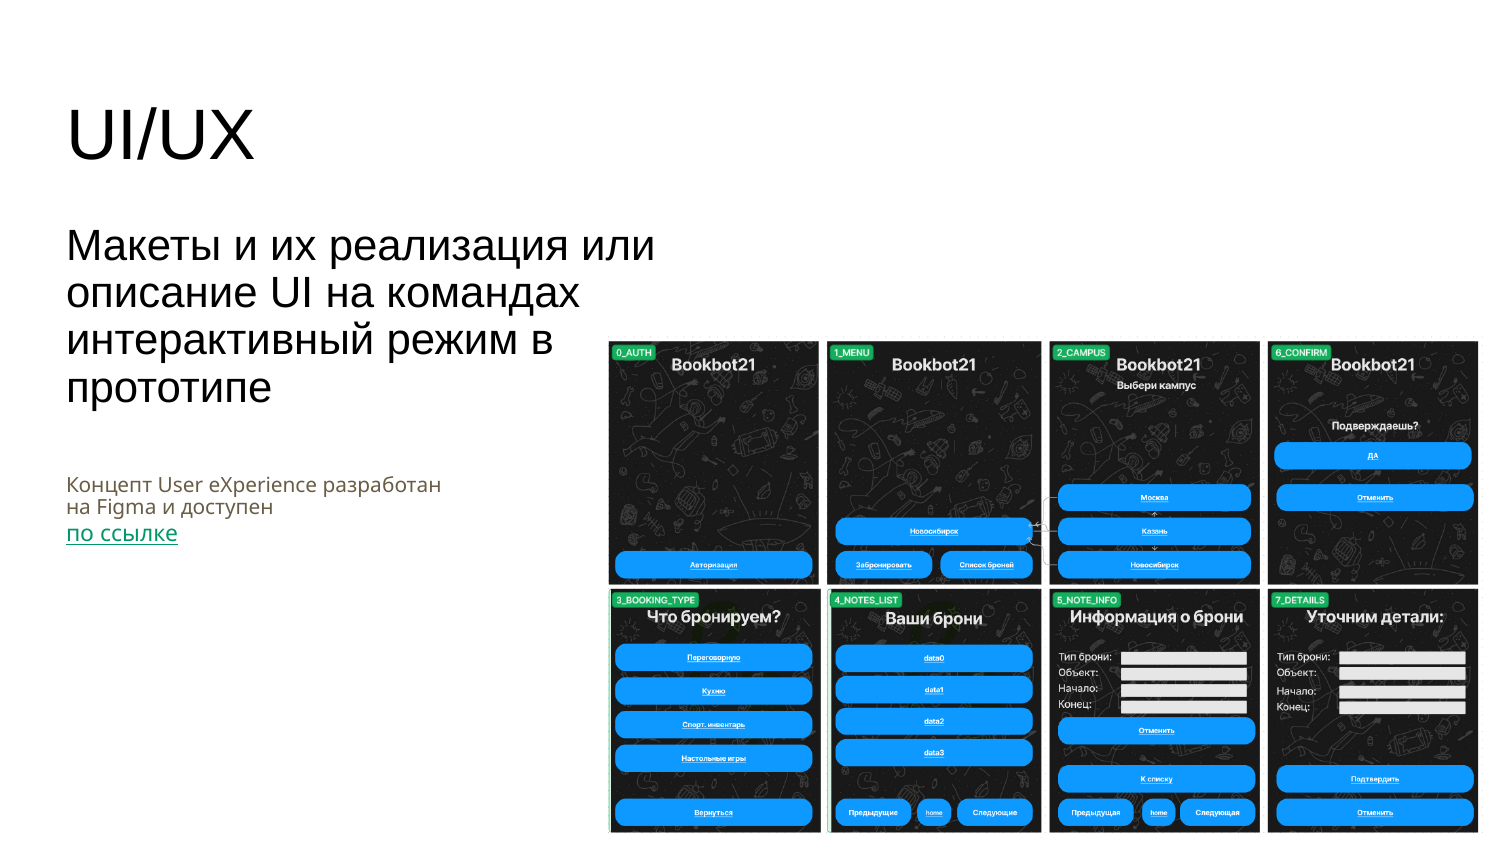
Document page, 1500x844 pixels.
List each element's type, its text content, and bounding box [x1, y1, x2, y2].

title UI/UX [51, 72, 1449, 189]
list Макеты и их реализация или описание UI на командах интерактивный режим в прототипе Концепт User eXperience разработан на Figma и доступен по ссылке [51, 207, 708, 750]
picture [602, 330, 1486, 835]
